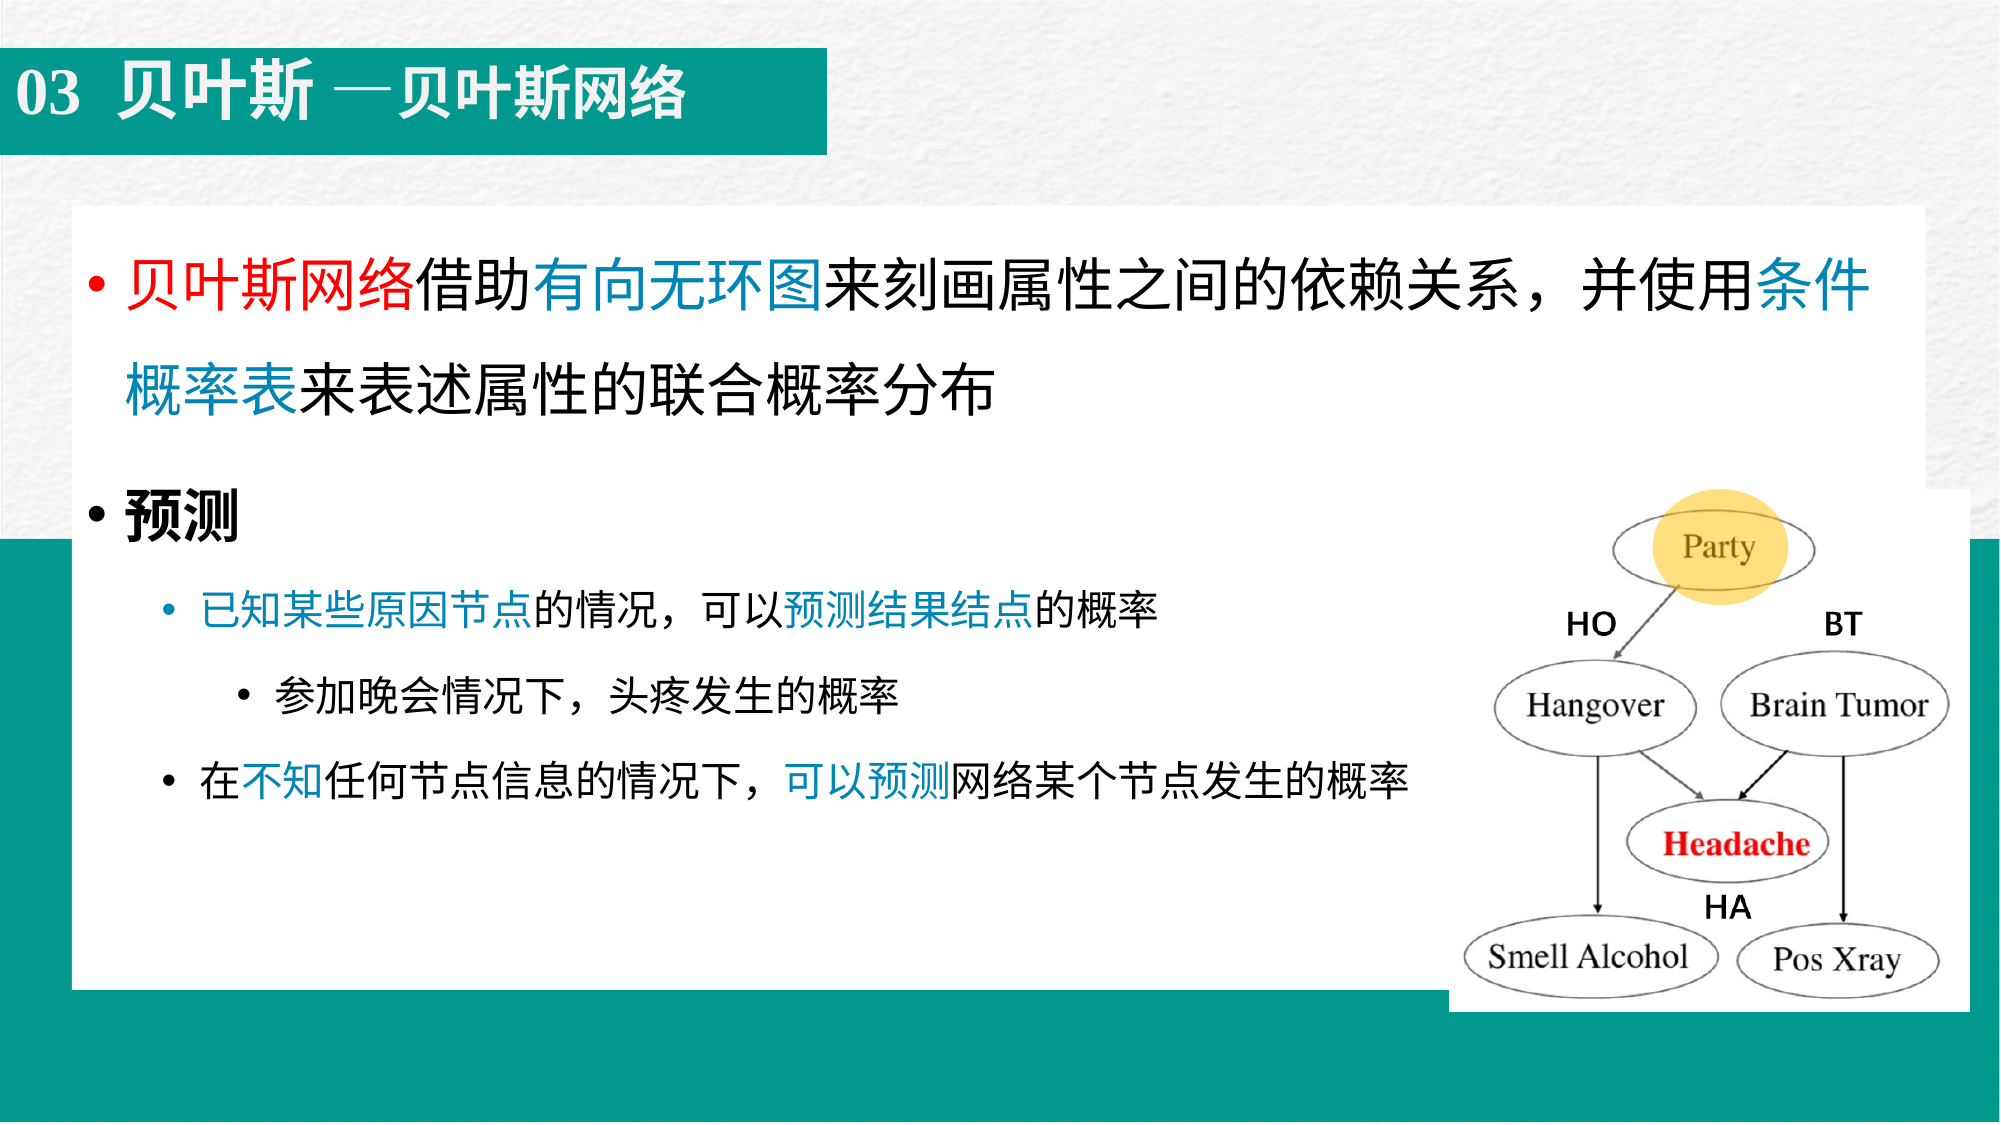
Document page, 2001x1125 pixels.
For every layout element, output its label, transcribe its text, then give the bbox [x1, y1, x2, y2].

title 03 贝叶斯 —贝叶斯网络 [0, 3, 1725, 185]
picture [0, 0, 2001, 1125]
list 贝叶斯网络借助有向无环图来刻画属性之间的依赖关系，并使用条件概率表来表述属性的联合概率分布 预测 已知某些原因节点的情况，可以预测结果结点的概率 参加晚会情况下，头疼发生的概率 在不知任何节点信息的情况下，可以预测网络某个节点发生的概率 [71, 205, 1926, 990]
